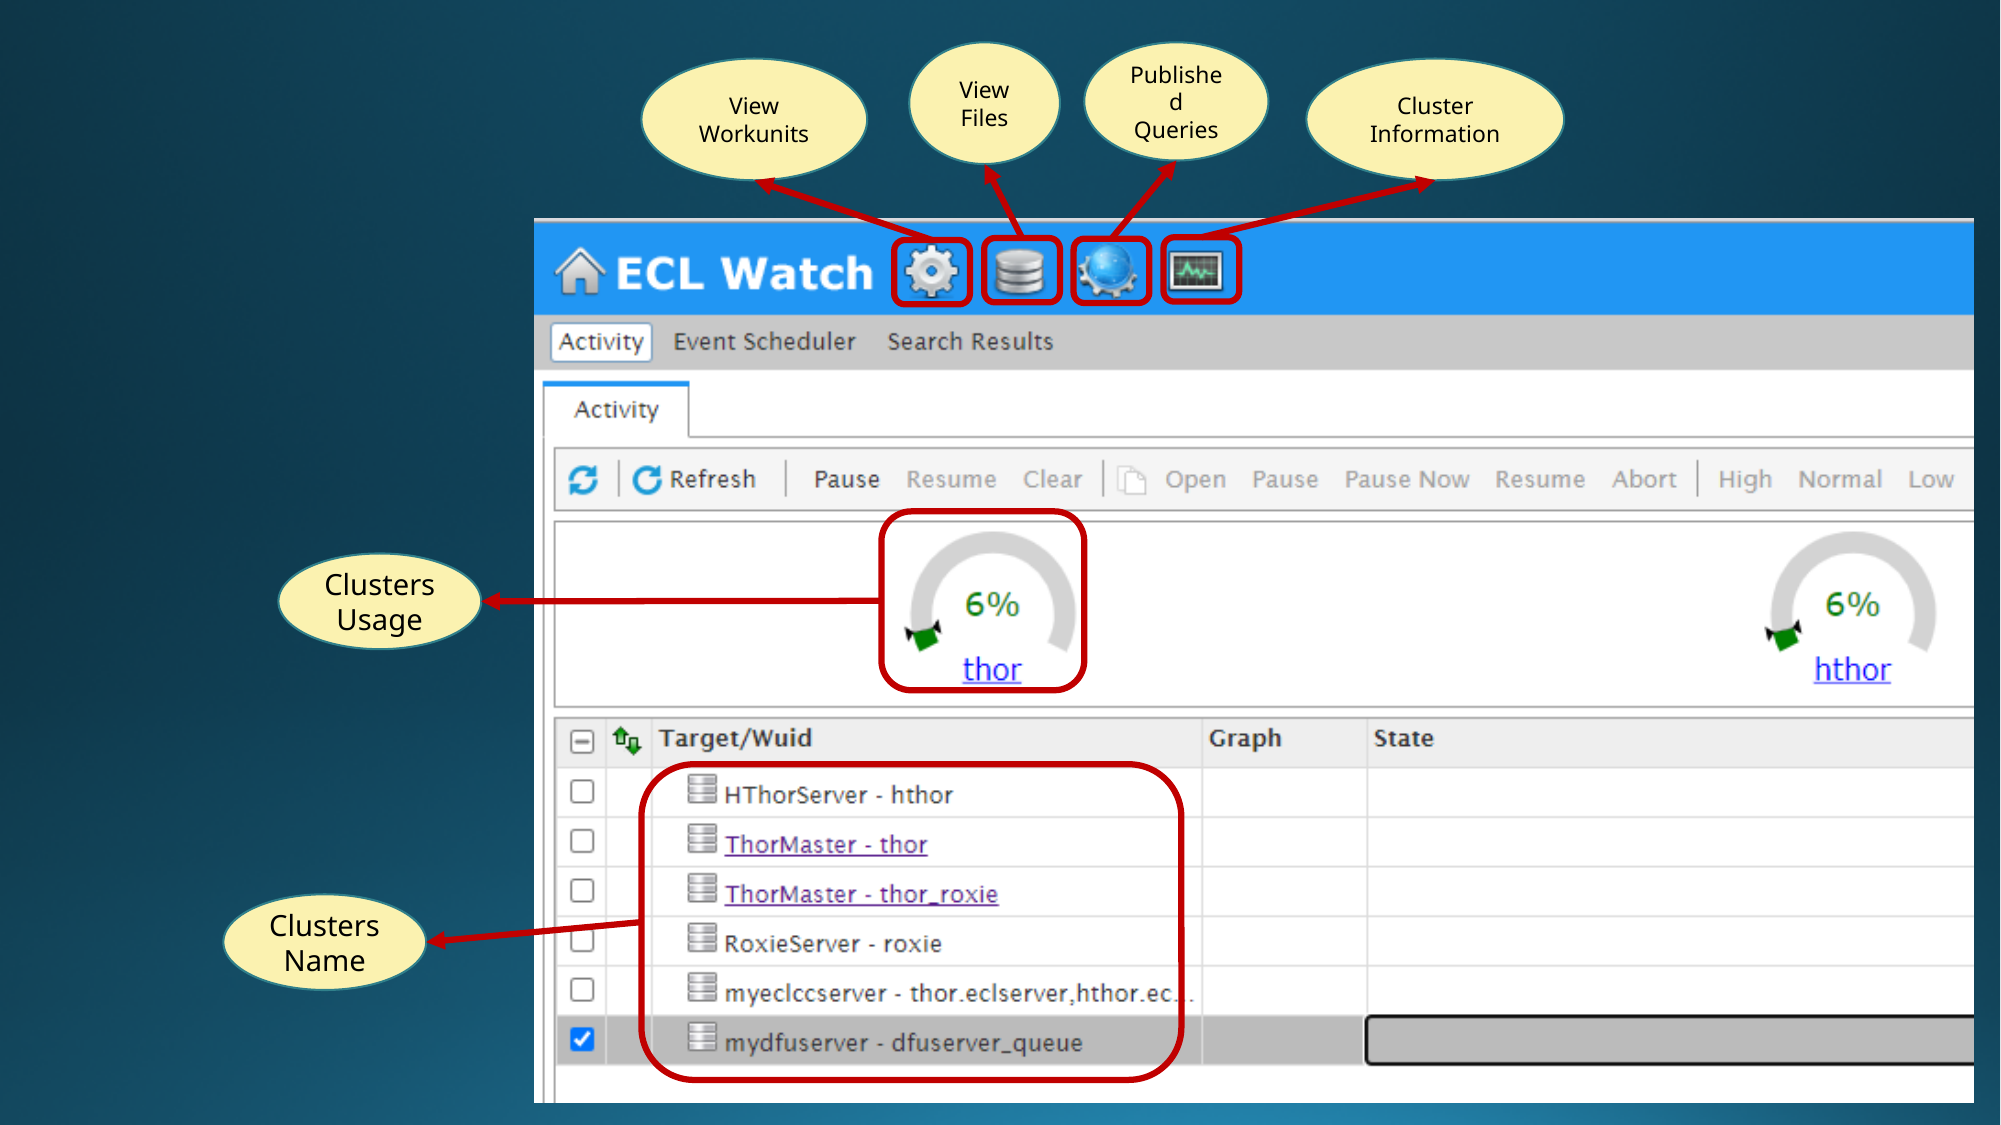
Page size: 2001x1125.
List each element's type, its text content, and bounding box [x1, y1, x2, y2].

text_box Clusters Name [222, 893, 428, 992]
text_box View Files [908, 41, 1062, 166]
text_box Clusters Usage [277, 552, 483, 651]
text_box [754, 180, 933, 240]
text_box View Workunits [640, 57, 869, 182]
text_box Published Queries [1083, 41, 1270, 162]
text_box Cluster Information [1305, 57, 1566, 182]
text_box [984, 164, 1023, 238]
picture [0, 0, 2001, 1125]
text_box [1201, 180, 1436, 238]
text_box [426, 922, 642, 943]
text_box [1111, 160, 1177, 239]
